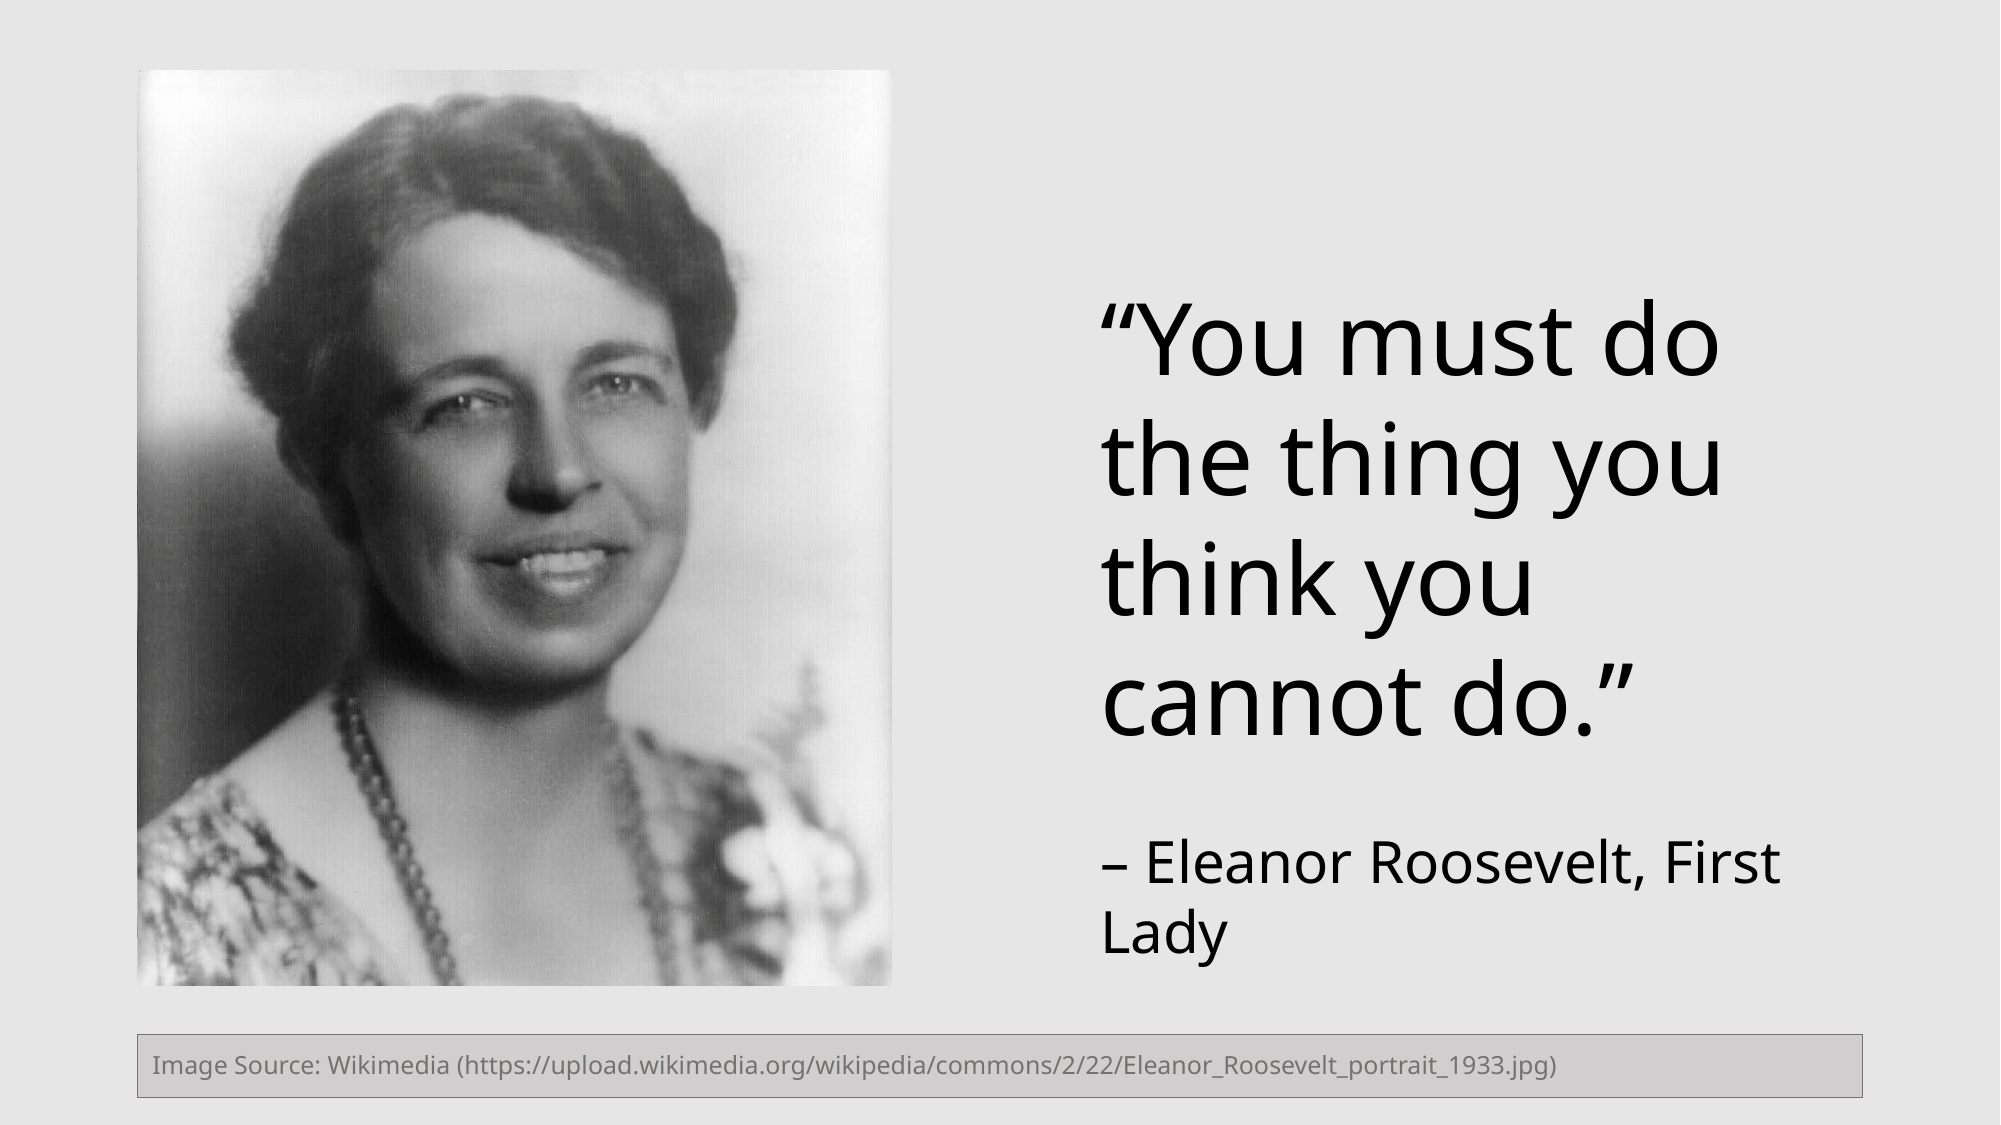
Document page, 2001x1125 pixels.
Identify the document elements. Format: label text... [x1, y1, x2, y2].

picture [137, 70, 892, 986]
text_box “You must do the thing you think you cannot do.” – Eleanor Roosevelt, First Lady [1085, 268, 1863, 973]
list Image Source: Wikimedia (https://upload.wikimedia.org/wikipedia/commons/2/22/Eleanor_Roosevelt_portrait_1933.jpg) [137, 1034, 1863, 1098]
